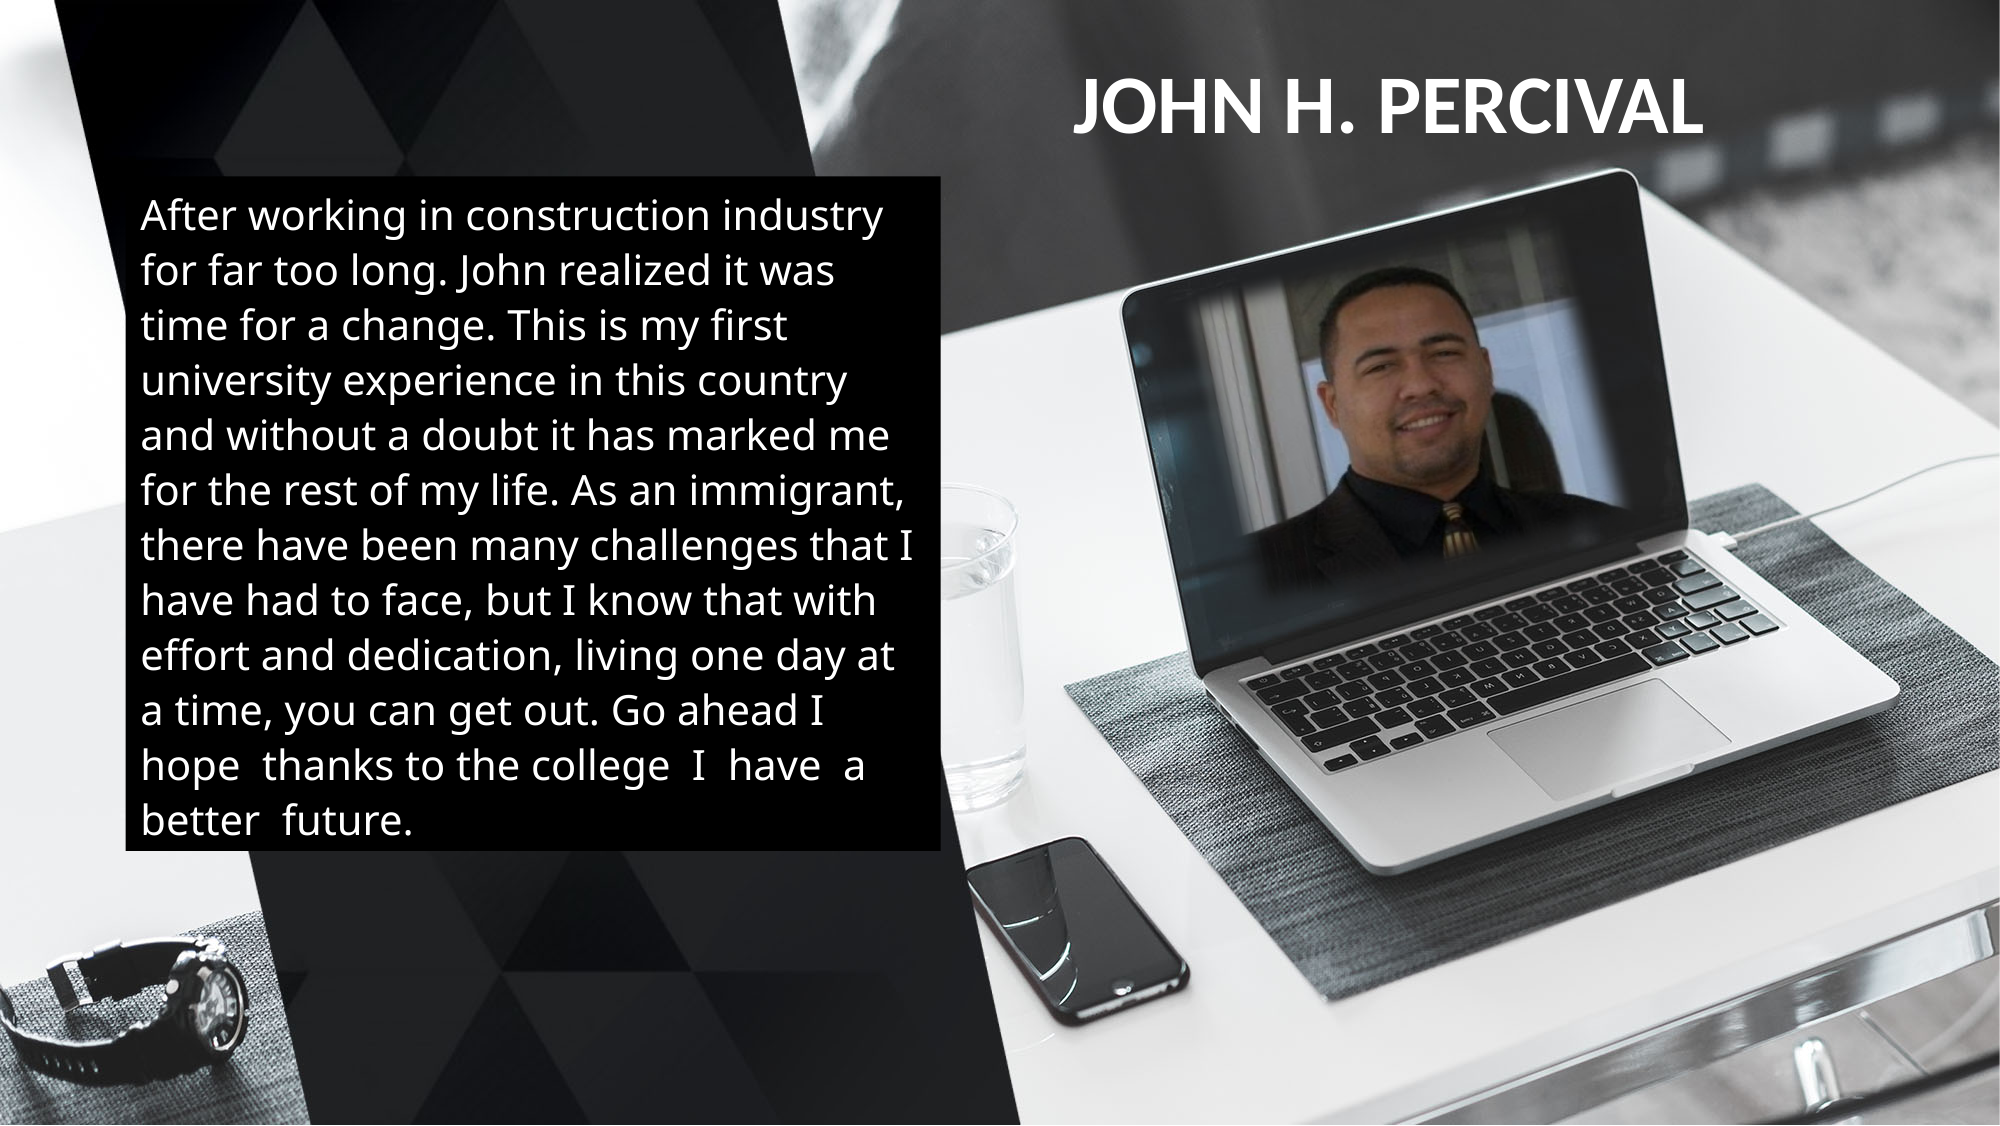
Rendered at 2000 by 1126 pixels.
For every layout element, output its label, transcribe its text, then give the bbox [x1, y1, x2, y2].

text_box JOHN H. PERCIVAL [1058, 42, 1744, 158]
picture [0, 0, 2000, 1125]
text_box After working in construction industry for far too long. John realized it was time for a change. This is my first university experience in this country and without a doubt it has marked me for the rest of my life. As an immigrant, there have been many challenges that I have had to face, but I know that with effort and dedication, living one day at a time, you can get out. Go ahead I hope thanks to the college I have a better future. [125, 176, 941, 851]
